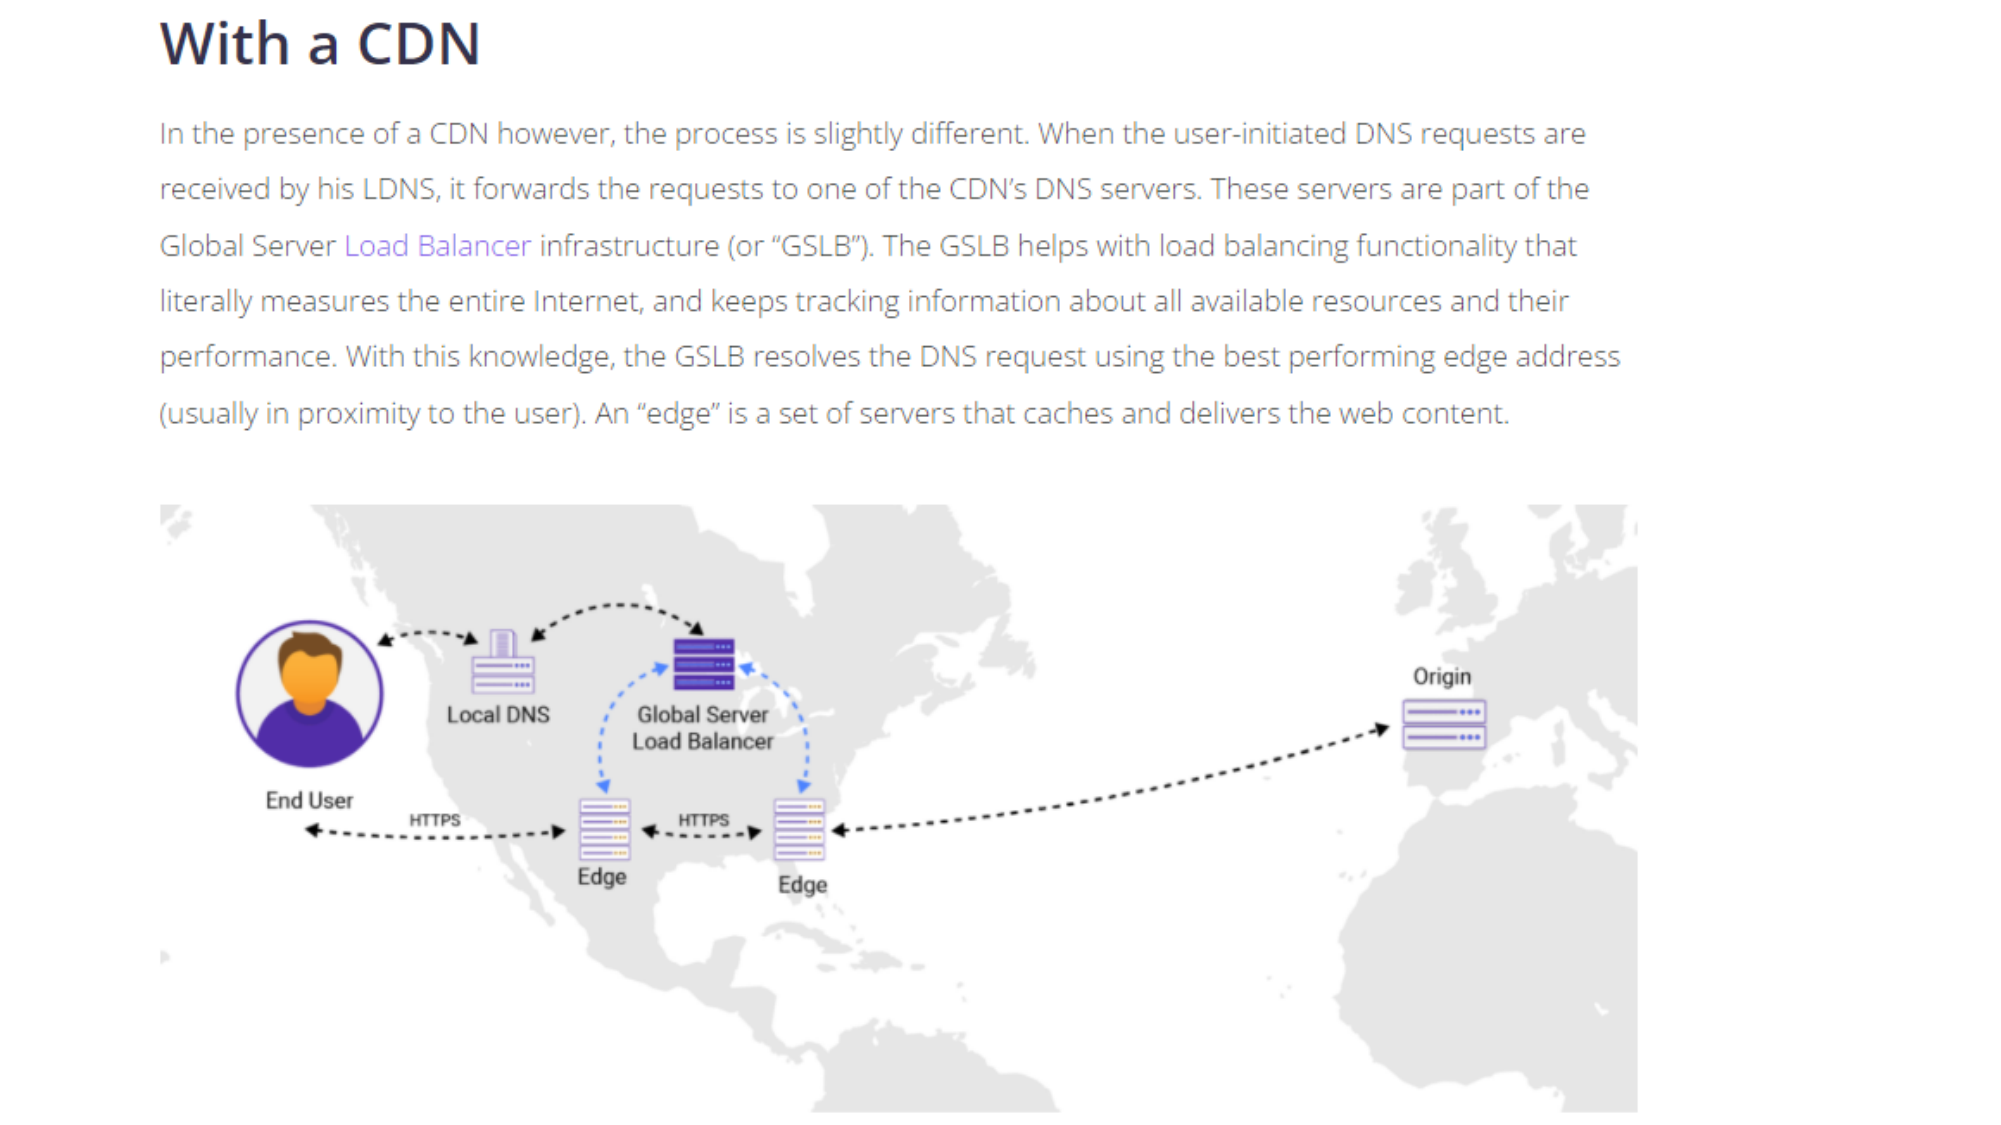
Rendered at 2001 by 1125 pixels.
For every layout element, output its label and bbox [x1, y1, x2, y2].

picture [140, 0, 1657, 1125]
